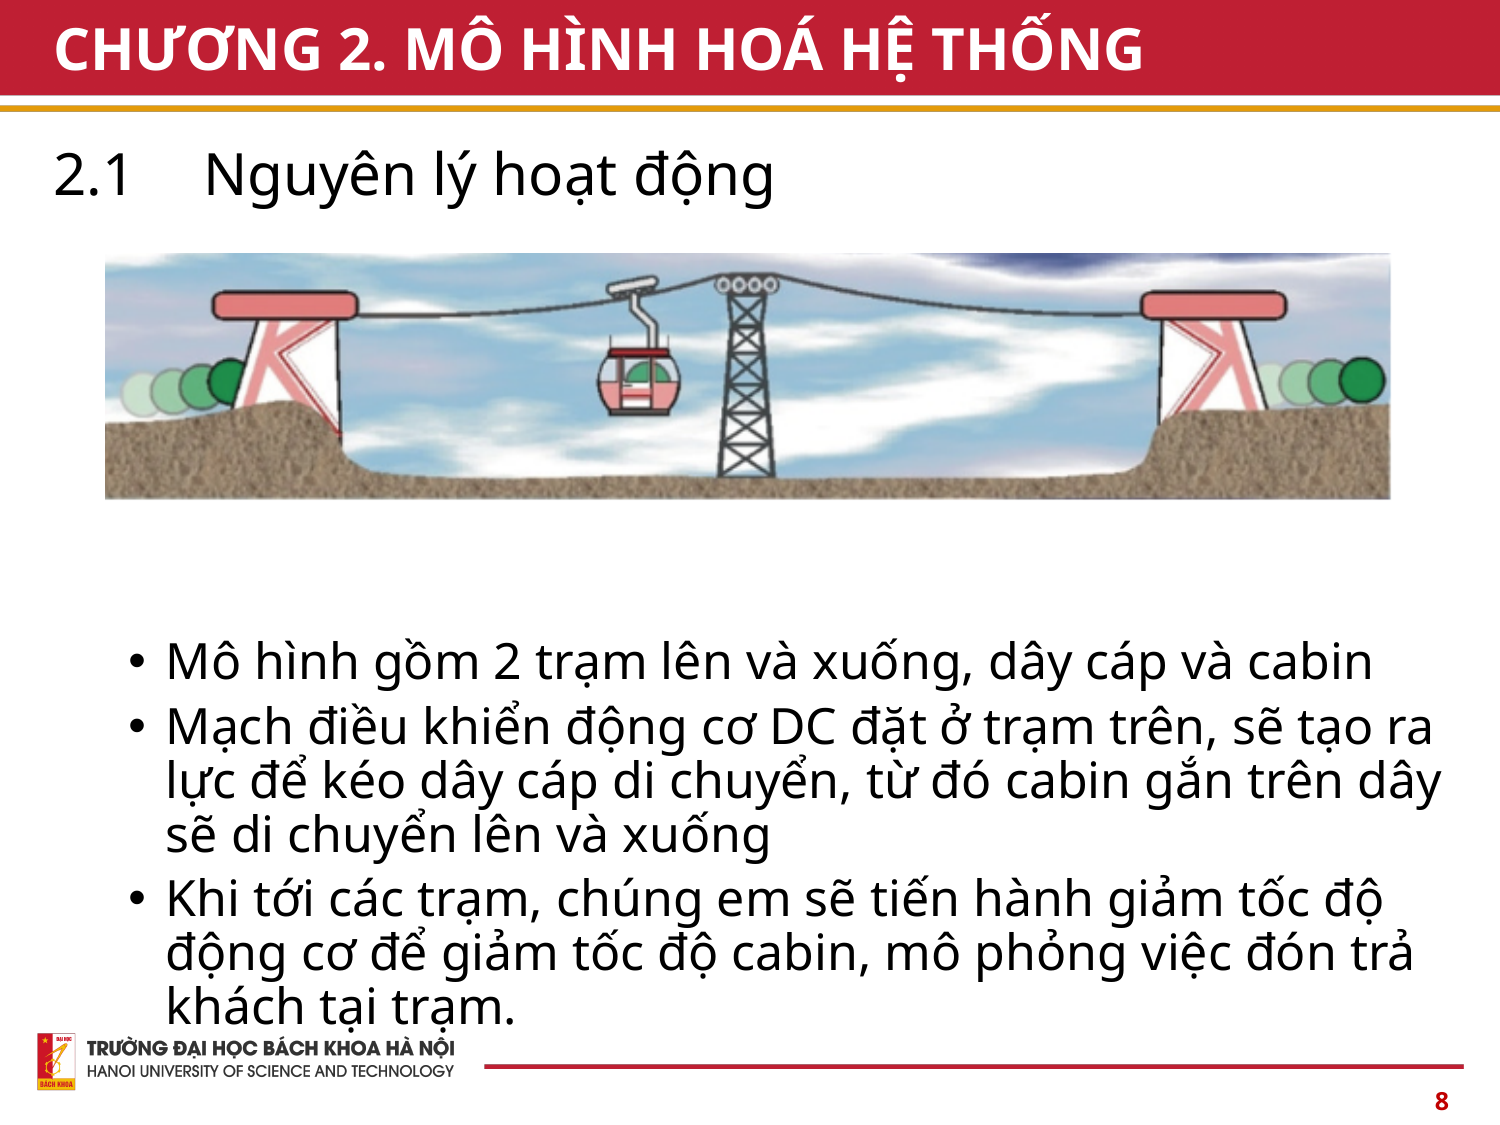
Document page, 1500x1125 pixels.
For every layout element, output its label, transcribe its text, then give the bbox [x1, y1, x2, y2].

title CHƯƠNG 2. MÔ HÌNH HOÁ HỆ THỐNG [38, 12, 1462, 87]
list 2.1 Nguyên lý hoạt động Mô hình gồm 2 trạm lên và xuống, dây cáp và cabin Mạch điều khiển động cơ DC đặt ở trạm trên, sẽ tạo ra lực để kéo dây cáp di chuyển, từ đó cabin gắn trên dây sẽ di chuyển lên và xuống Khi tới các trạm, chúng em sẽ tiến hành giảm tốc độ động cơ để giảm tốc độ cabin, mô phỏng việc đón trả khách tại trạm. [38, 138, 1462, 1008]
slide_number 8 [1126, 1078, 1464, 1125]
picture [0, 0, 1500, 1125]
